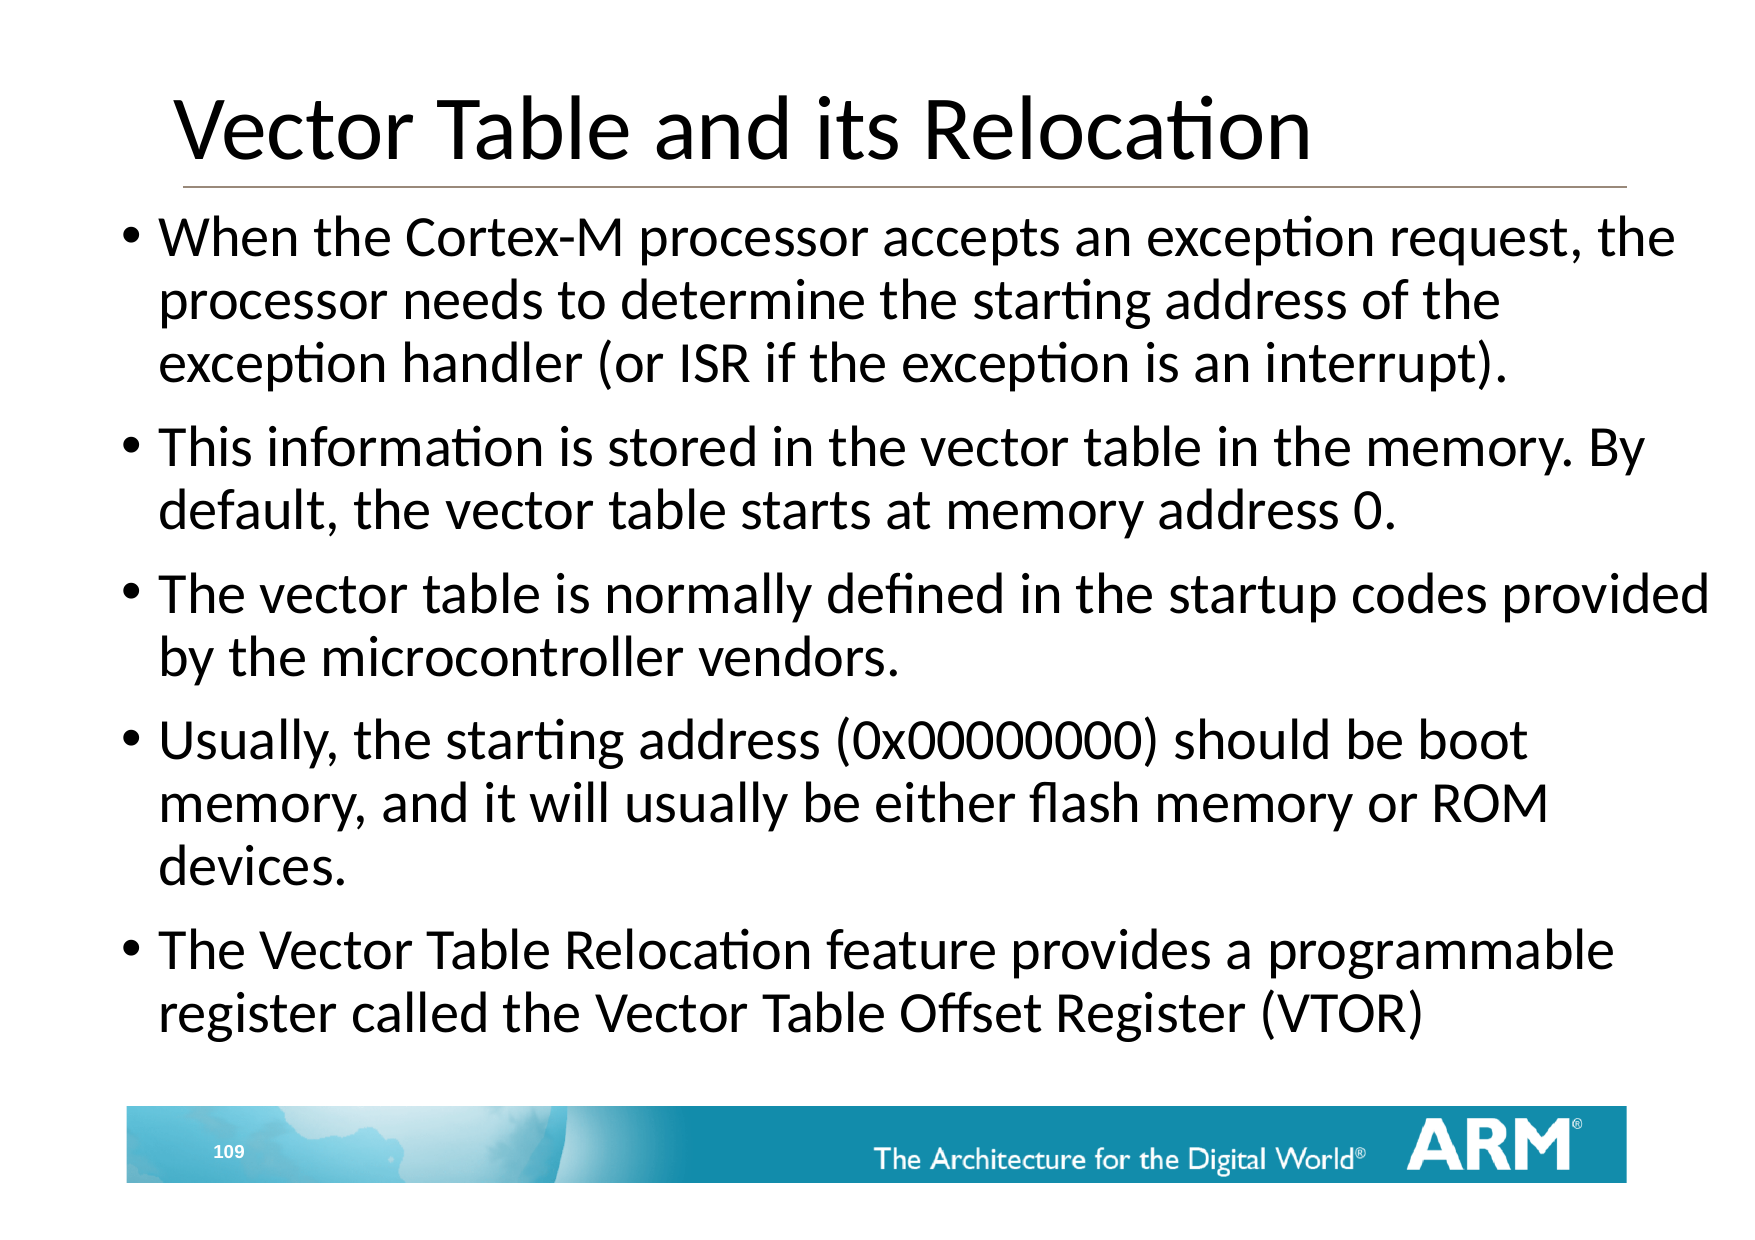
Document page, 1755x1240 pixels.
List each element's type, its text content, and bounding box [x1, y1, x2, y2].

title Vector Table and its Relocation [173, 80, 1581, 172]
slide_number 109 [198, 1139, 287, 1187]
list When the Cortex-M processor accepts an exception request, the processor needs to determine the starting address of the exception handler (or ISR if the exception is an interrupt). This information is stored in the vector table in the memory. By default, the vector table starts at memory address 0. The vector table is normally defined in the startup codes provided by the microcontroller vendors. Usually, the starting address (0x00000000) should be boot memory, and it will usually be either flash memory or ROM devices. The Vector Table Relocation feature provides a programmable register called the Vector Table Offset Register (VTOR) [121, 206, 1728, 480]
picture [126, 1106, 1627, 1183]
